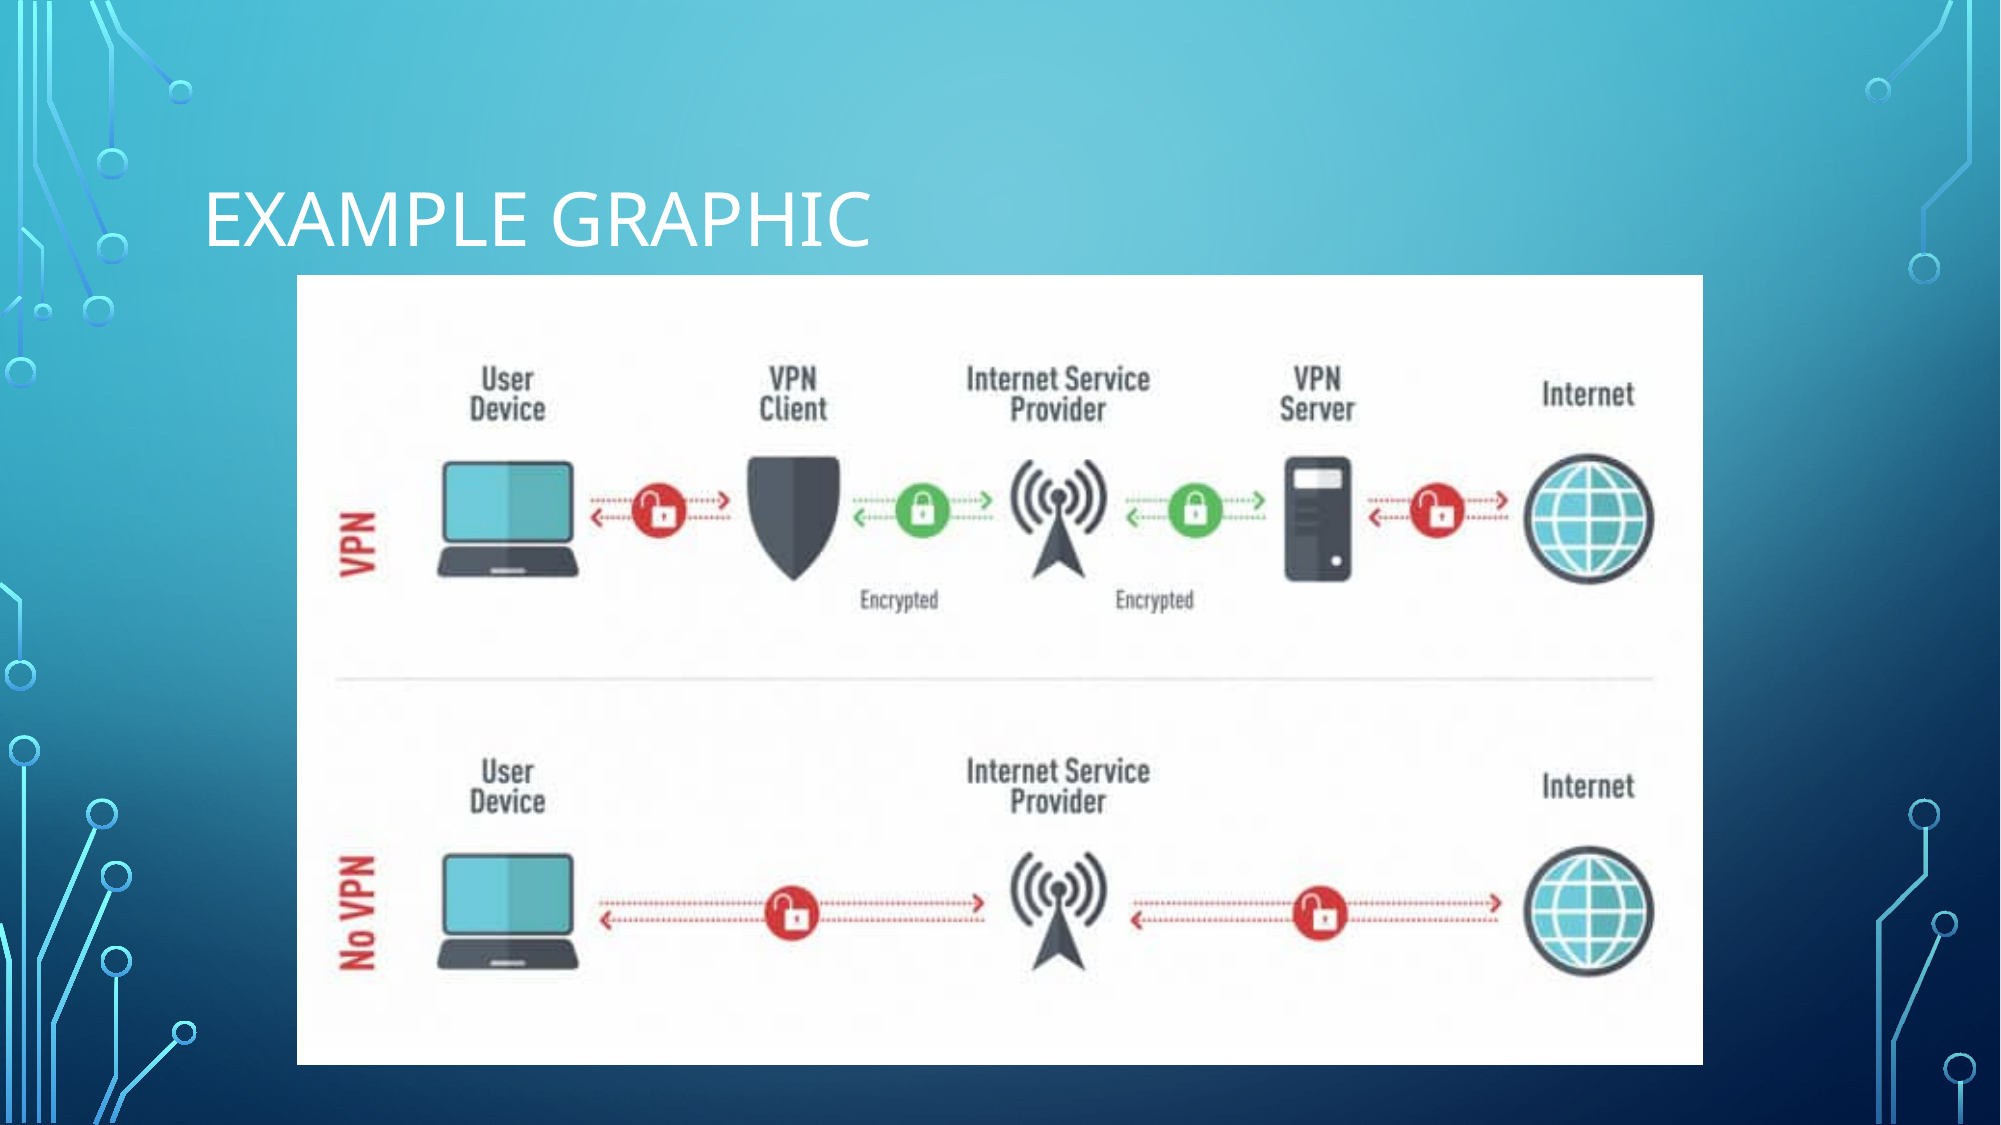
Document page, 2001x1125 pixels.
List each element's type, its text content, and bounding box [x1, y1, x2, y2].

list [297, 275, 1703, 1065]
title Example Graphic [187, 101, 1813, 344]
